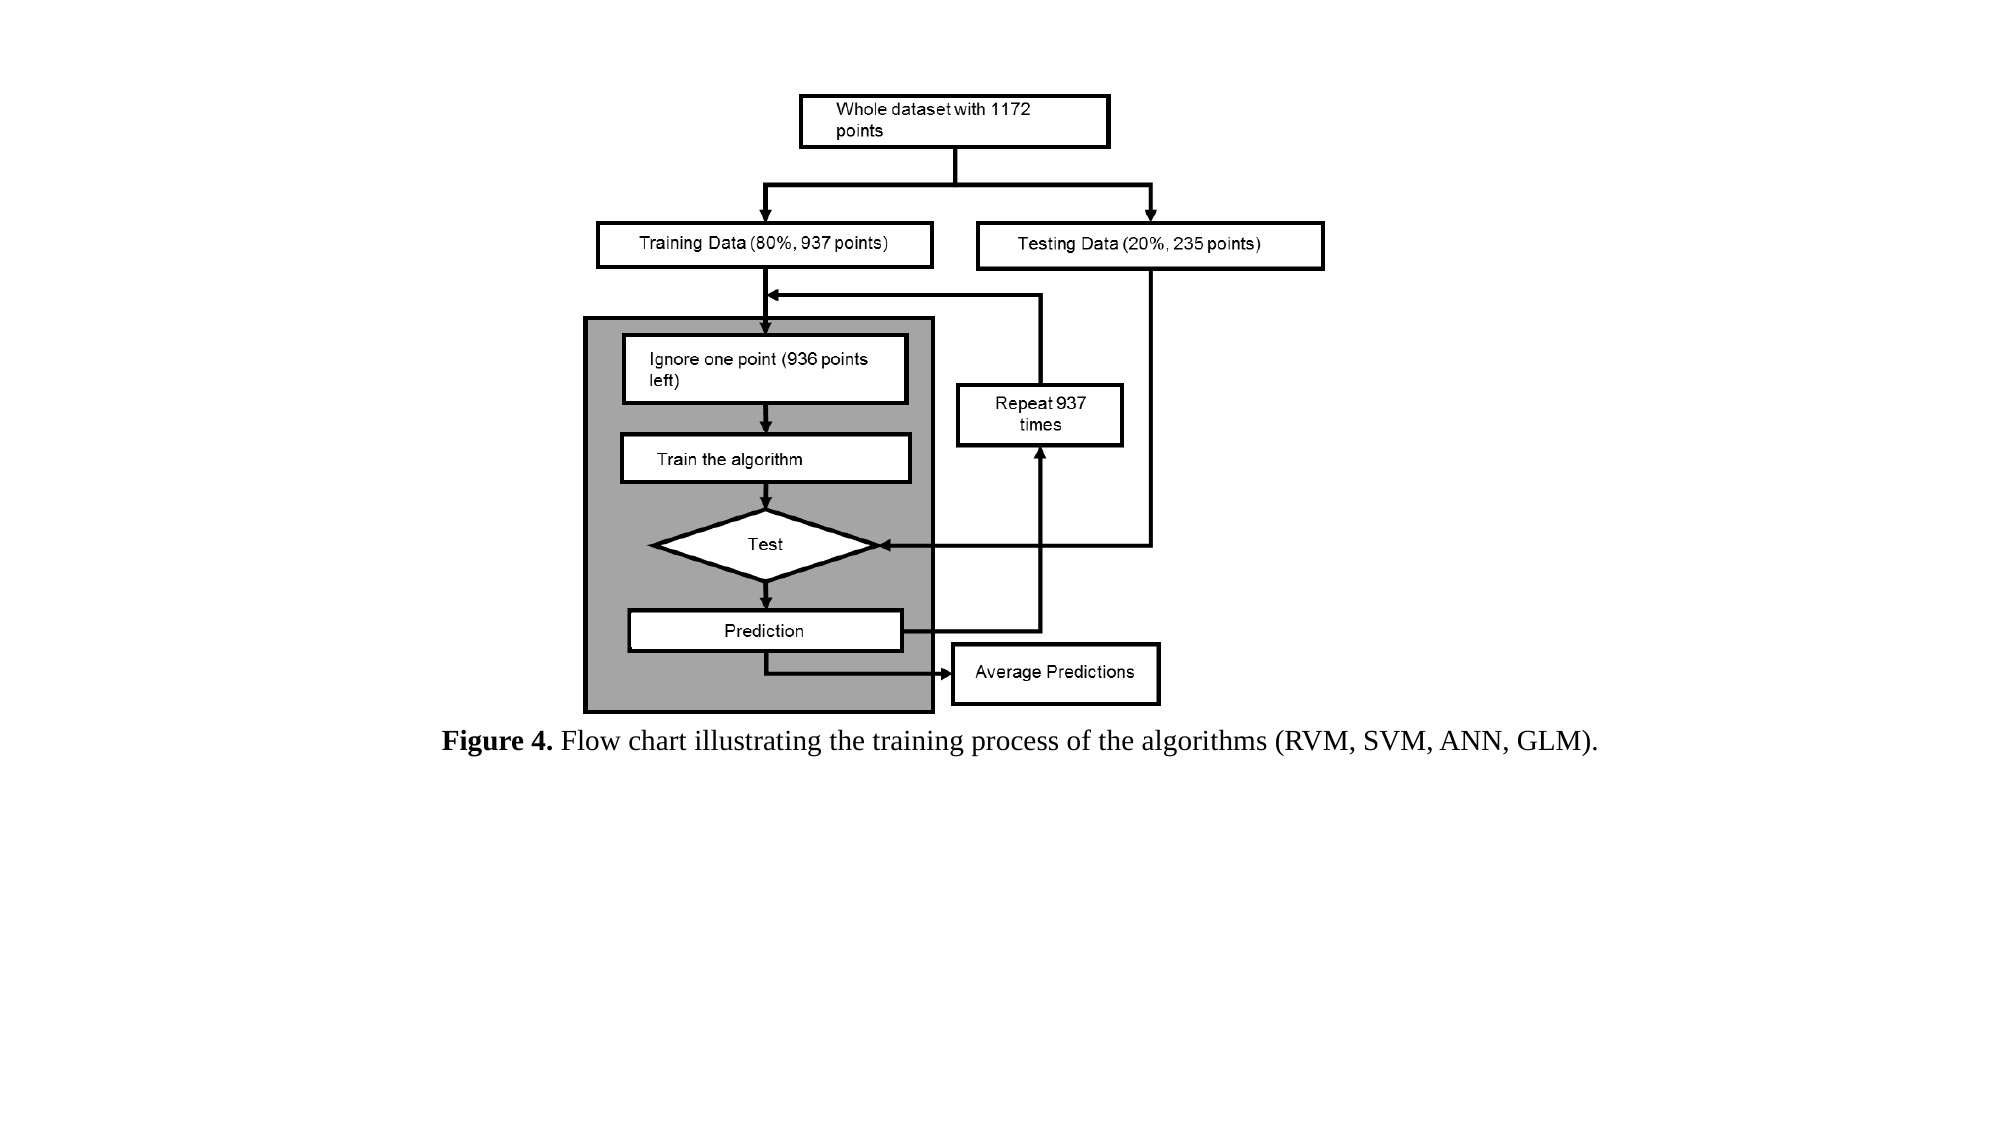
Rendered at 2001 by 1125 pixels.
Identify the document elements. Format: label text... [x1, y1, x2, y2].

text_box Figure 4. Flow chart illustrating the training process of the algorithms (RVM, SVM, ANN, GLM). [426, 713, 1724, 789]
picture [583, 91, 1325, 714]
